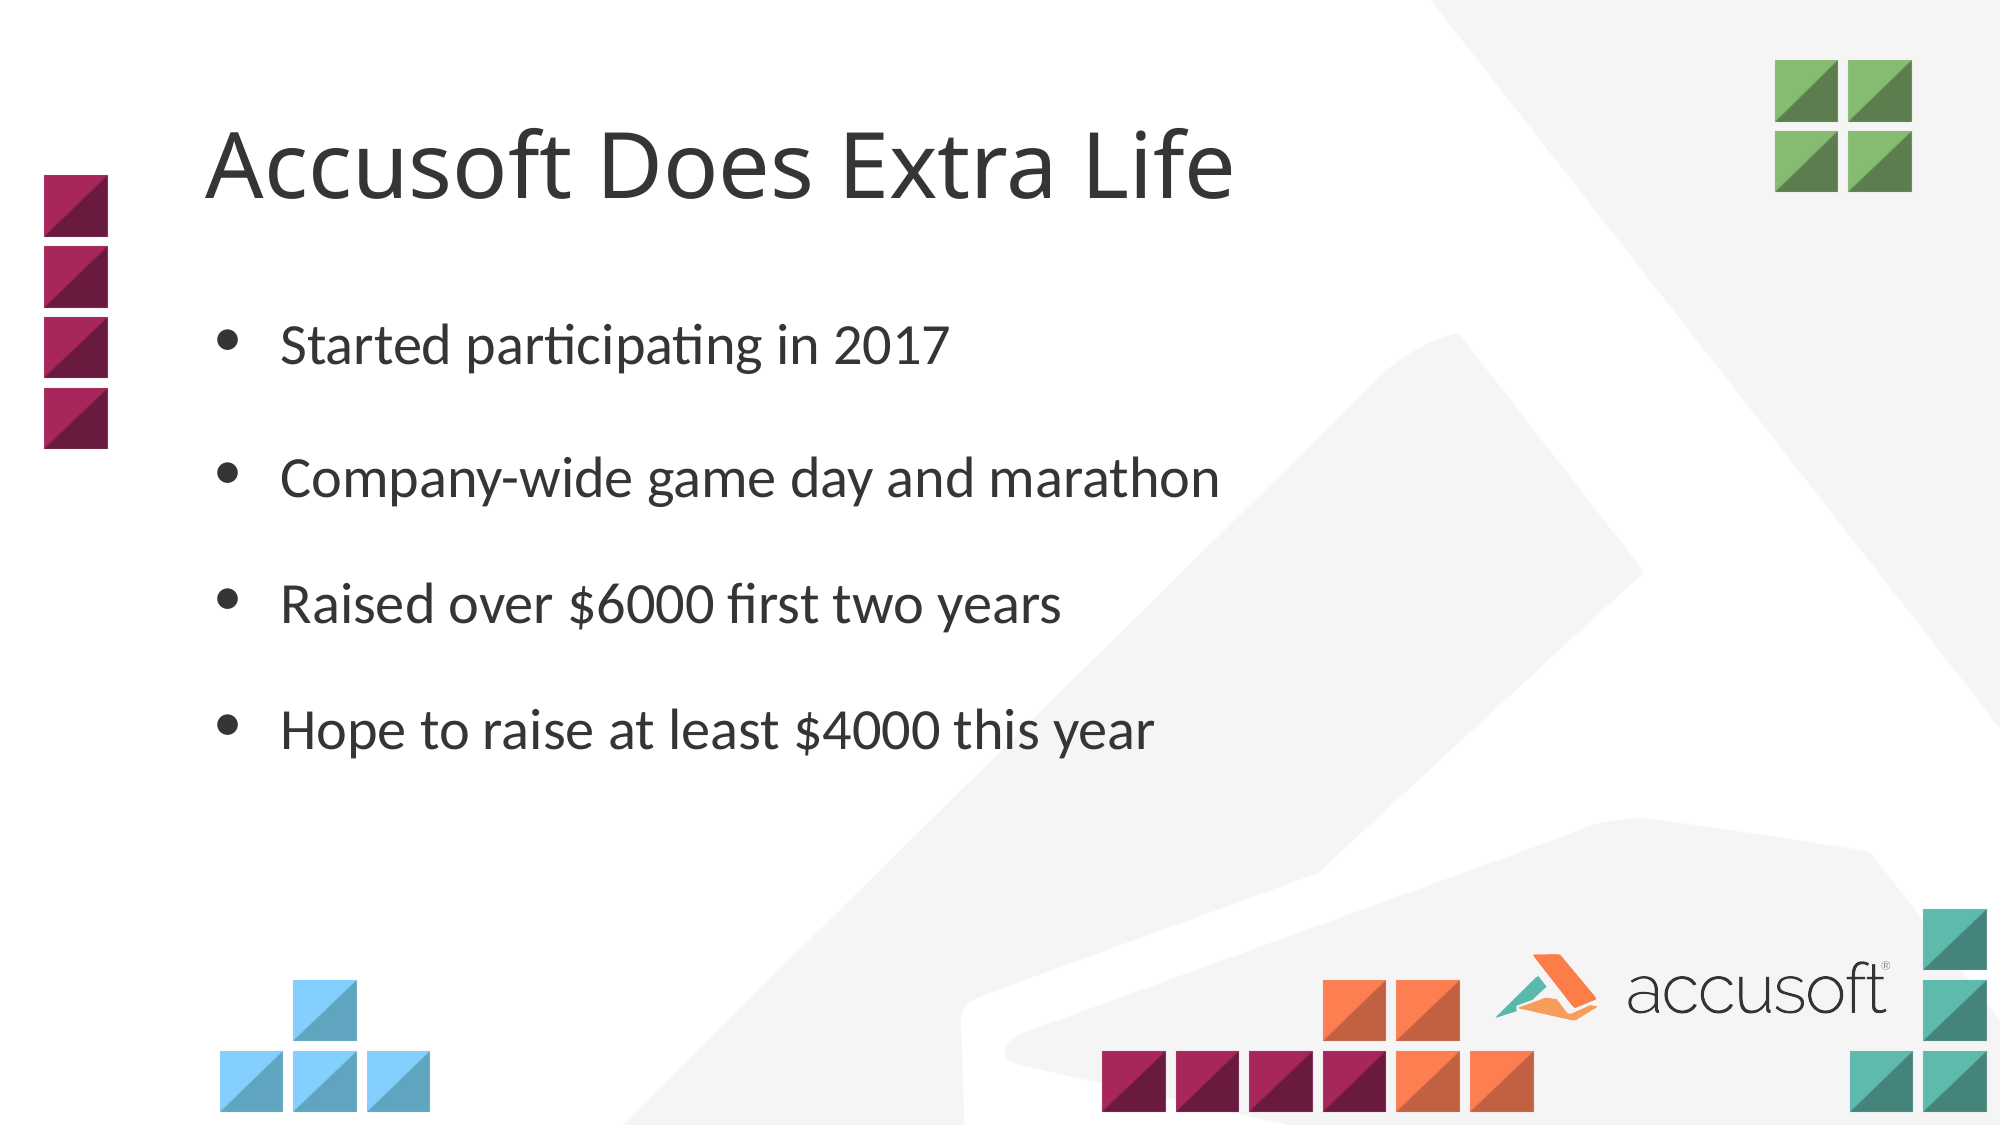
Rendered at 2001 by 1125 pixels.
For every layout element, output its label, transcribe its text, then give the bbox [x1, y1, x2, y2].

picture [1395, 1050, 1461, 1113]
picture [1395, 979, 1461, 1042]
picture [219, 1050, 284, 1113]
picture [292, 979, 358, 1042]
picture [1175, 1050, 1240, 1113]
picture [1922, 1050, 1988, 1113]
picture [43, 316, 109, 379]
picture [1469, 908, 1914, 1113]
picture [1863, 59, 1913, 123]
picture [1922, 979, 1988, 1042]
picture [43, 174, 109, 238]
picture [43, 387, 109, 450]
picture [292, 1050, 358, 1113]
picture [43, 245, 109, 309]
picture [1922, 908, 1988, 971]
picture [1863, 130, 1913, 193]
picture [1322, 1050, 1387, 1113]
picture [1101, 1050, 1167, 1113]
picture [1248, 1050, 1314, 1113]
title Accusoft Does Extra Life [190, 59, 1863, 278]
picture [366, 1050, 431, 1113]
picture [1322, 979, 1387, 1042]
list Started participating in 2017 Company-wide game day and marathon Raised over $6000 first two years Hope to raise at least $4000 this year [190, 299, 1863, 930]
